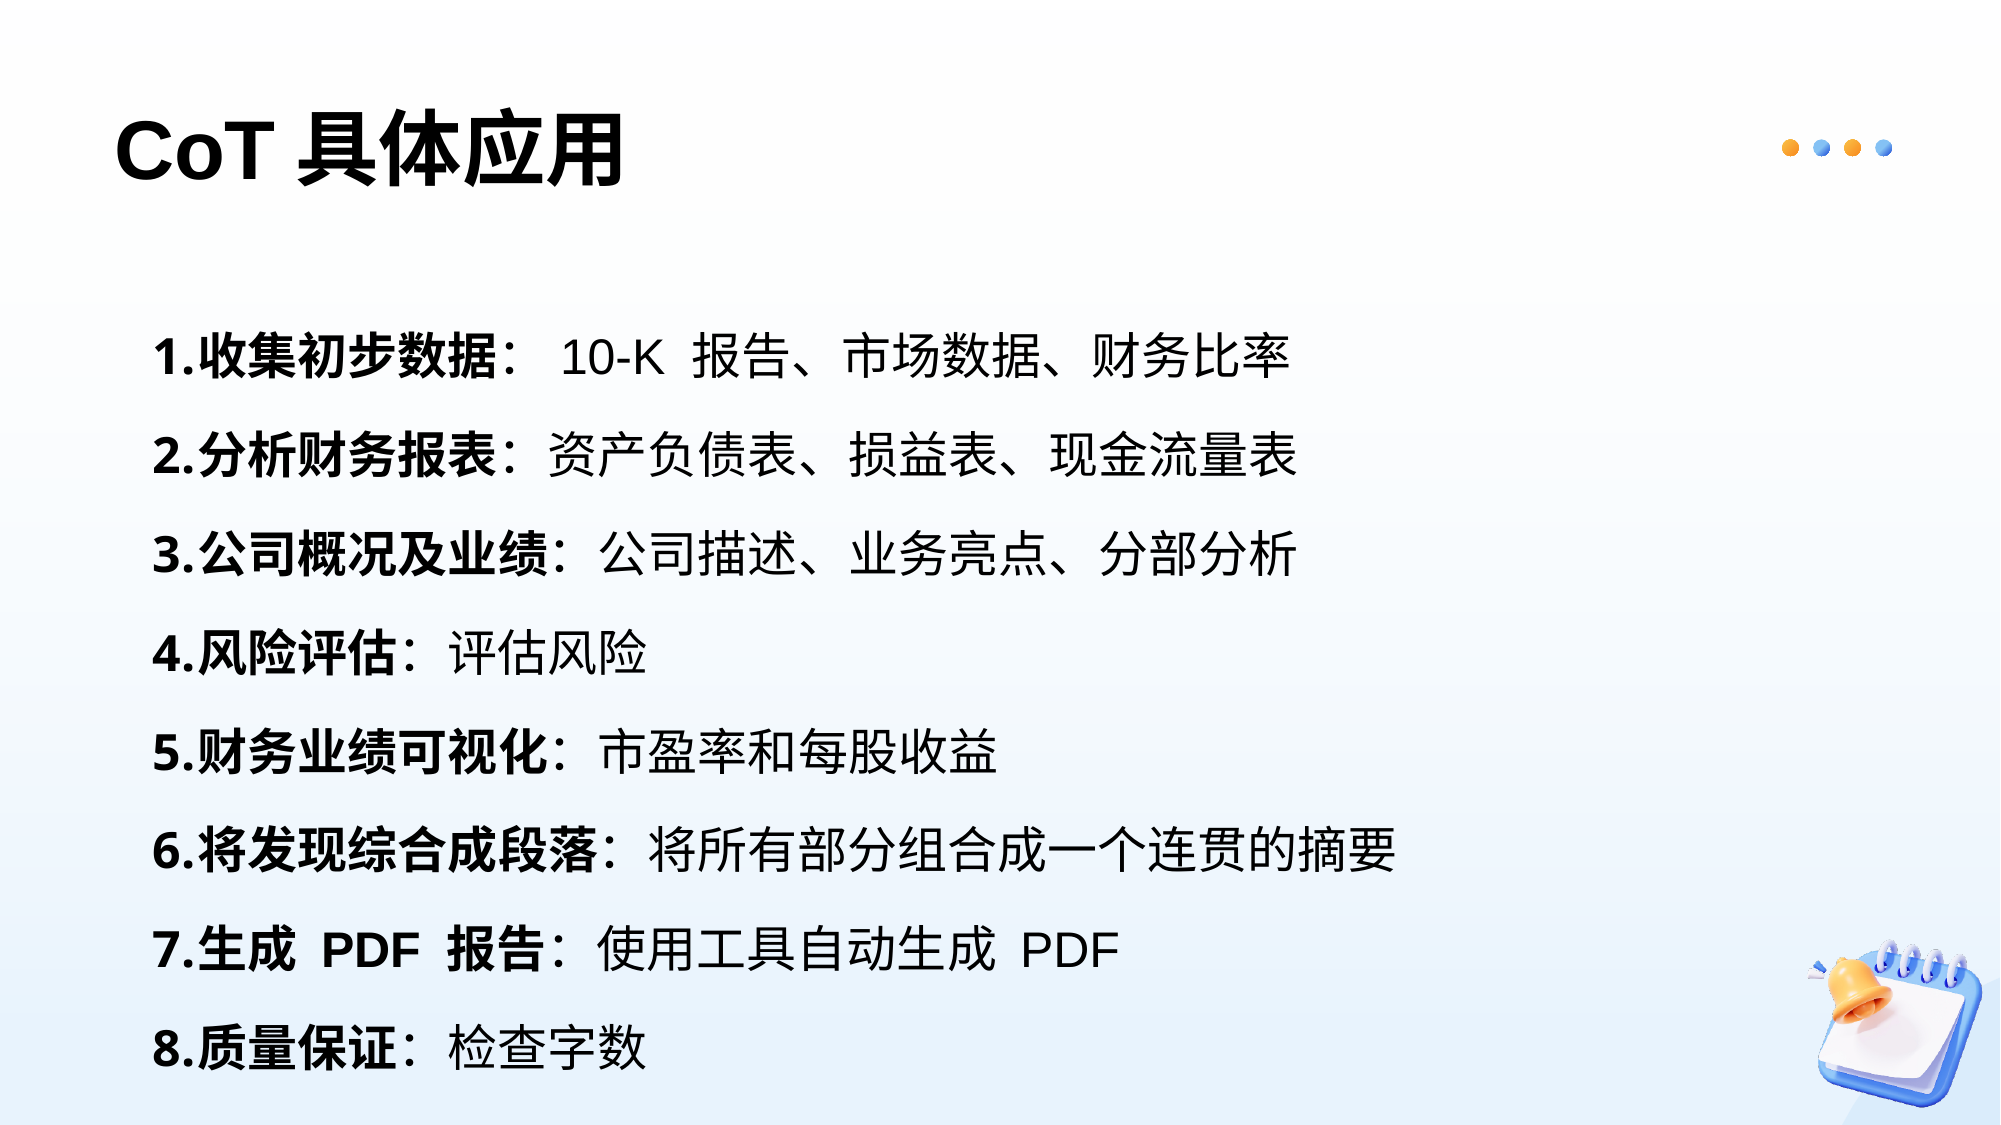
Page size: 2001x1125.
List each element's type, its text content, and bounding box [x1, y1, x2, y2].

picture [1798, 934, 1987, 1112]
text_box 收集初步数据：10-K 报告、市场数据、财务比率 分析财务报表：资产负债表、损益表、现金流量表 公司概况及业绩：公司描述、业务亮点、分部分析 风险评估：评估风险 财务业绩可视化：市盈率和每股收益 将发现综合成段落：将所有部分组合成一个连贯的摘要 生成 PDF 报告：使用工具自动生成 PDF 质量保证：检查字数 [137, 299, 1863, 1014]
title CoT具体应用 [114, 80, 1886, 197]
